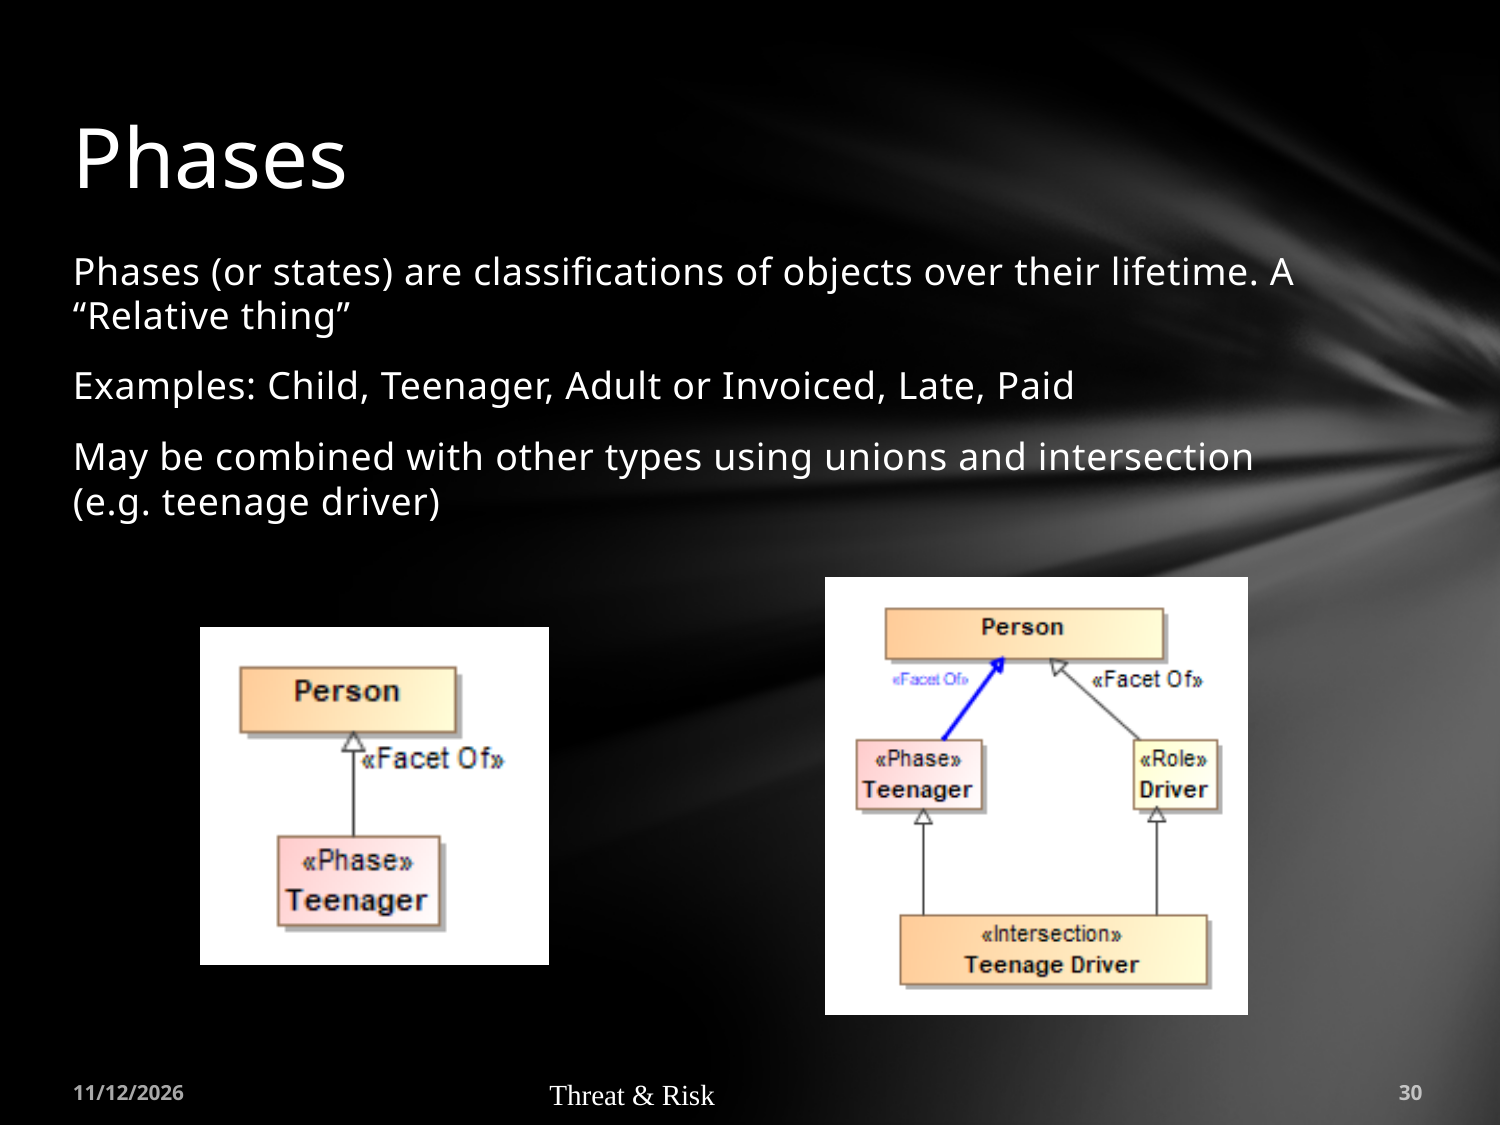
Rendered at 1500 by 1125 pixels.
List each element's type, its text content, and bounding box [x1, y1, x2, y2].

picture [199, 627, 549, 966]
footer Threat & Risk [296, 1073, 968, 1115]
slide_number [57, 1073, 296, 1115]
title Phases [57, 37, 1318, 213]
slide_number 30 [1293, 1073, 1438, 1115]
picture [824, 577, 1248, 1016]
list Phases (or states) are classifications of objects over their lifetime. A “Relative thing” Examples: Child, Teenager, Adult or Invoiced, Late, Paid May be combined with other types using unions and intersection (e.g. teenage driver) [57, 239, 1318, 1015]
